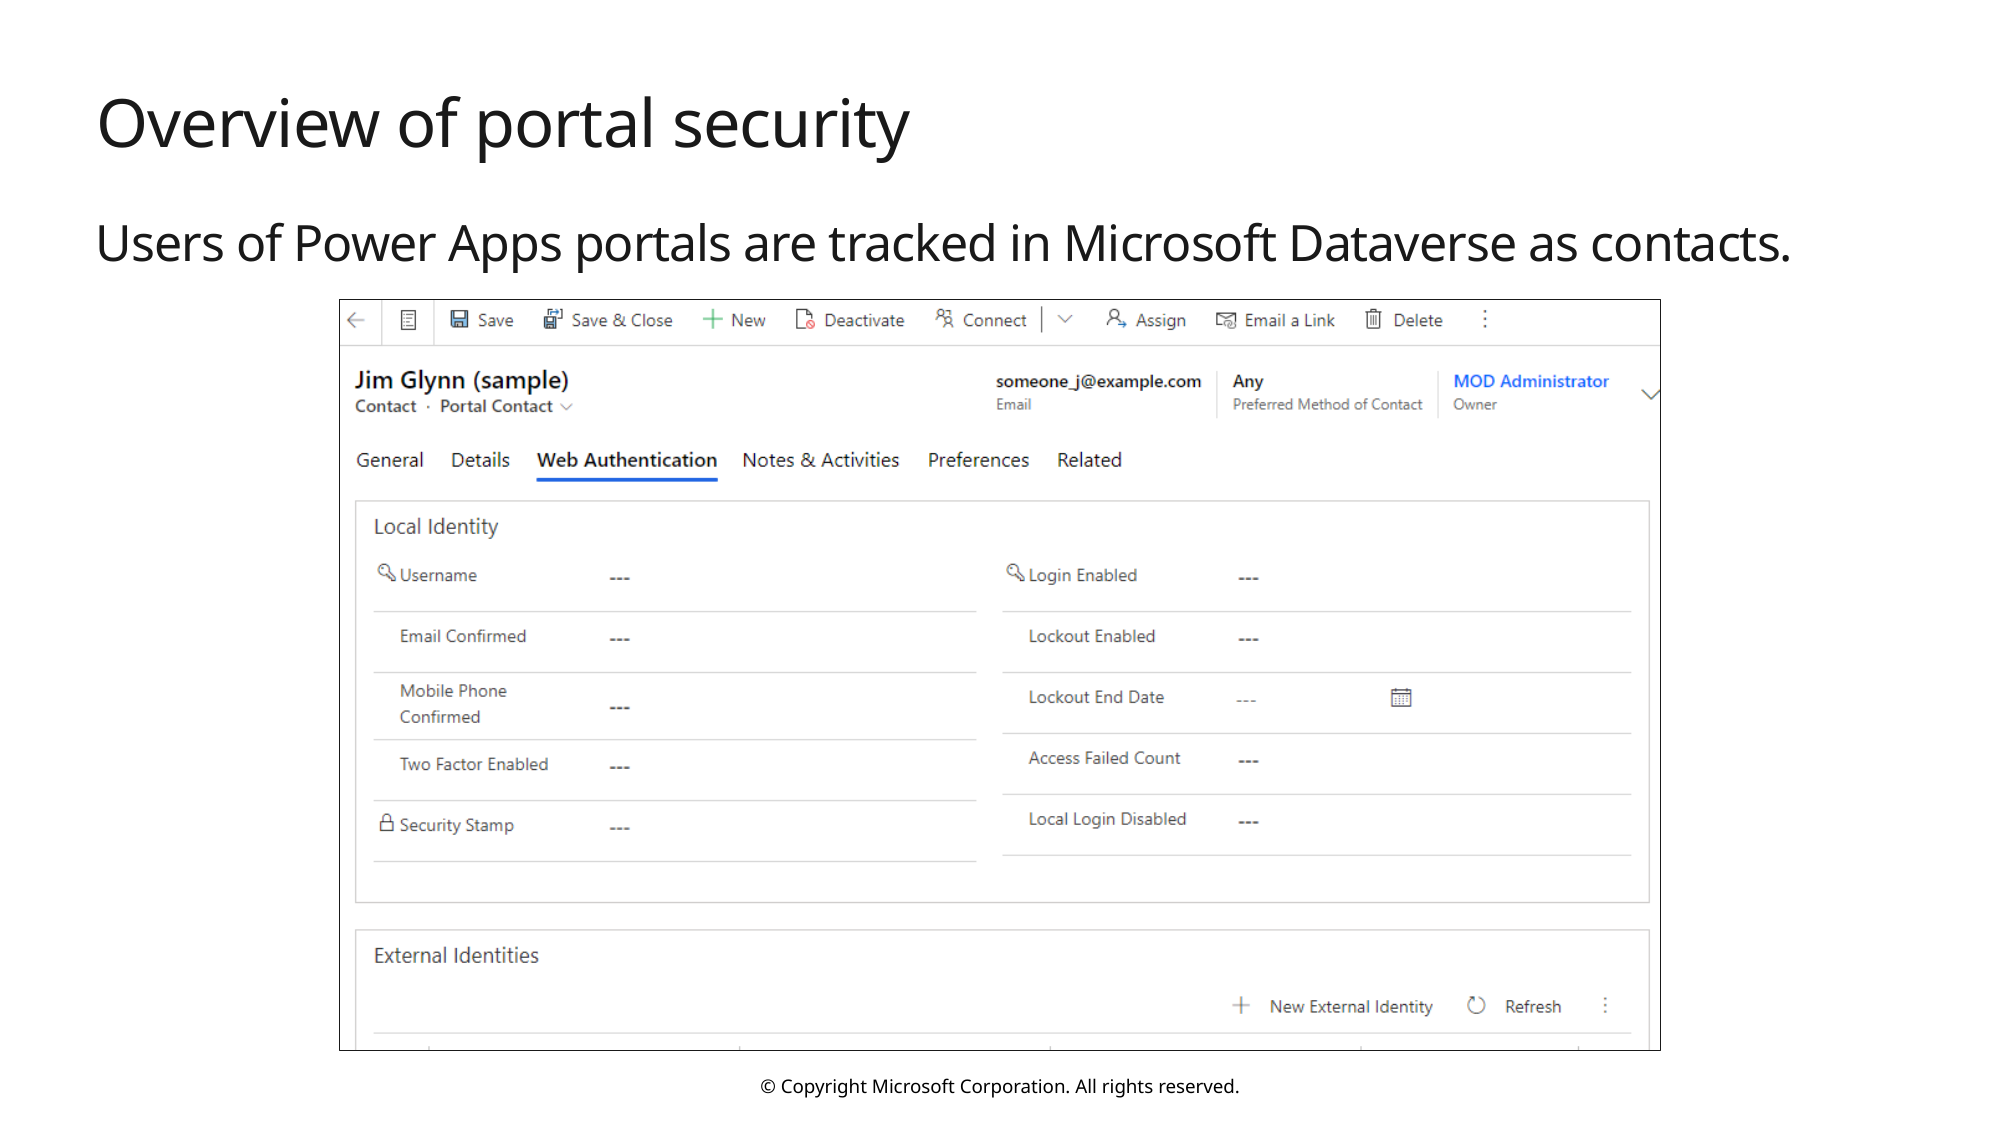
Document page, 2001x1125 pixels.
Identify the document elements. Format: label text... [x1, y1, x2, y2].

picture [339, 299, 1660, 1051]
title Overview of portal security [96, 75, 1904, 165]
text_box Users of Power Apps portals are tracked in Microsoft Dataverse as contacts. [95, 204, 1904, 279]
